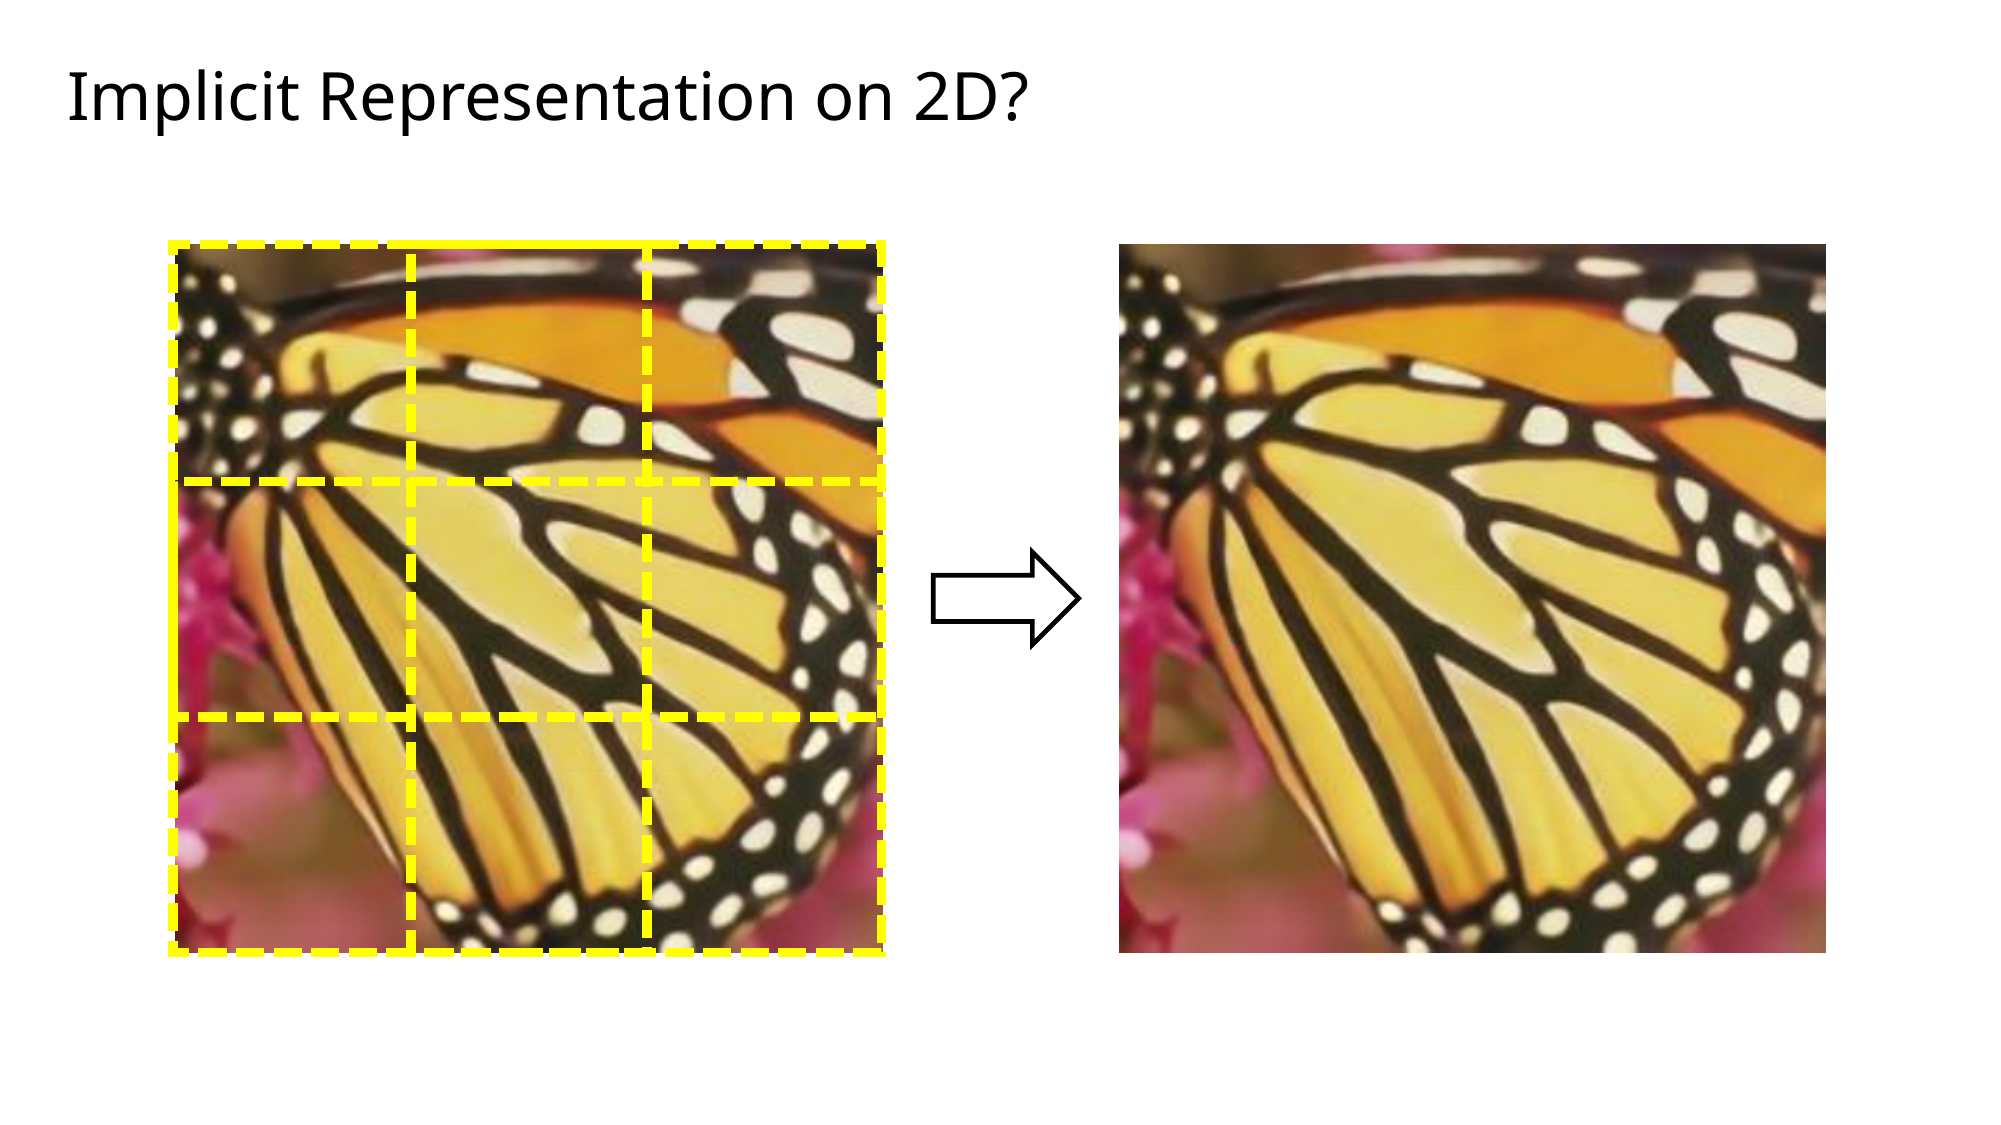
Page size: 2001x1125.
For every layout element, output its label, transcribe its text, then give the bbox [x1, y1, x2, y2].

text_box [932, 549, 1081, 648]
picture [1119, 244, 1826, 953]
title Implicit Representation on 2D? [52, 30, 1190, 167]
picture [175, 244, 883, 953]
text_box [172, 243, 180, 954]
